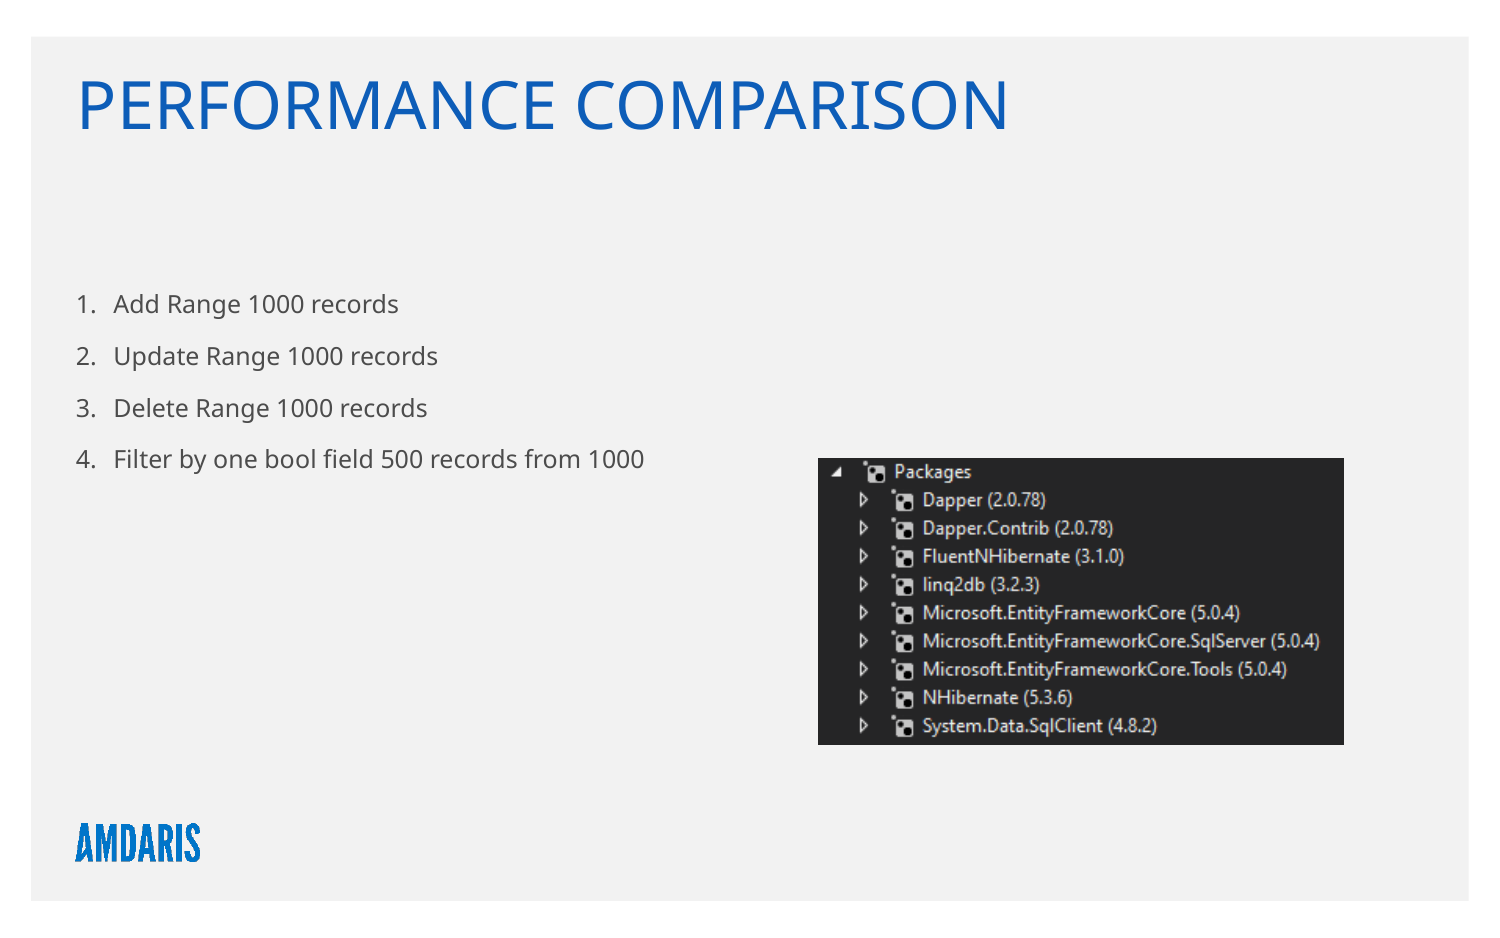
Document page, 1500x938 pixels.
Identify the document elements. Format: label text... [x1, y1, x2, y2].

list Performance comparison [76, 64, 1424, 126]
list Add Range 1000 records Update Range 1000 records Delete Range 1000 records Filter by one bool field 500 records from 1000 [75, 275, 1423, 784]
picture [818, 458, 1344, 745]
picture [75, 823, 200, 862]
